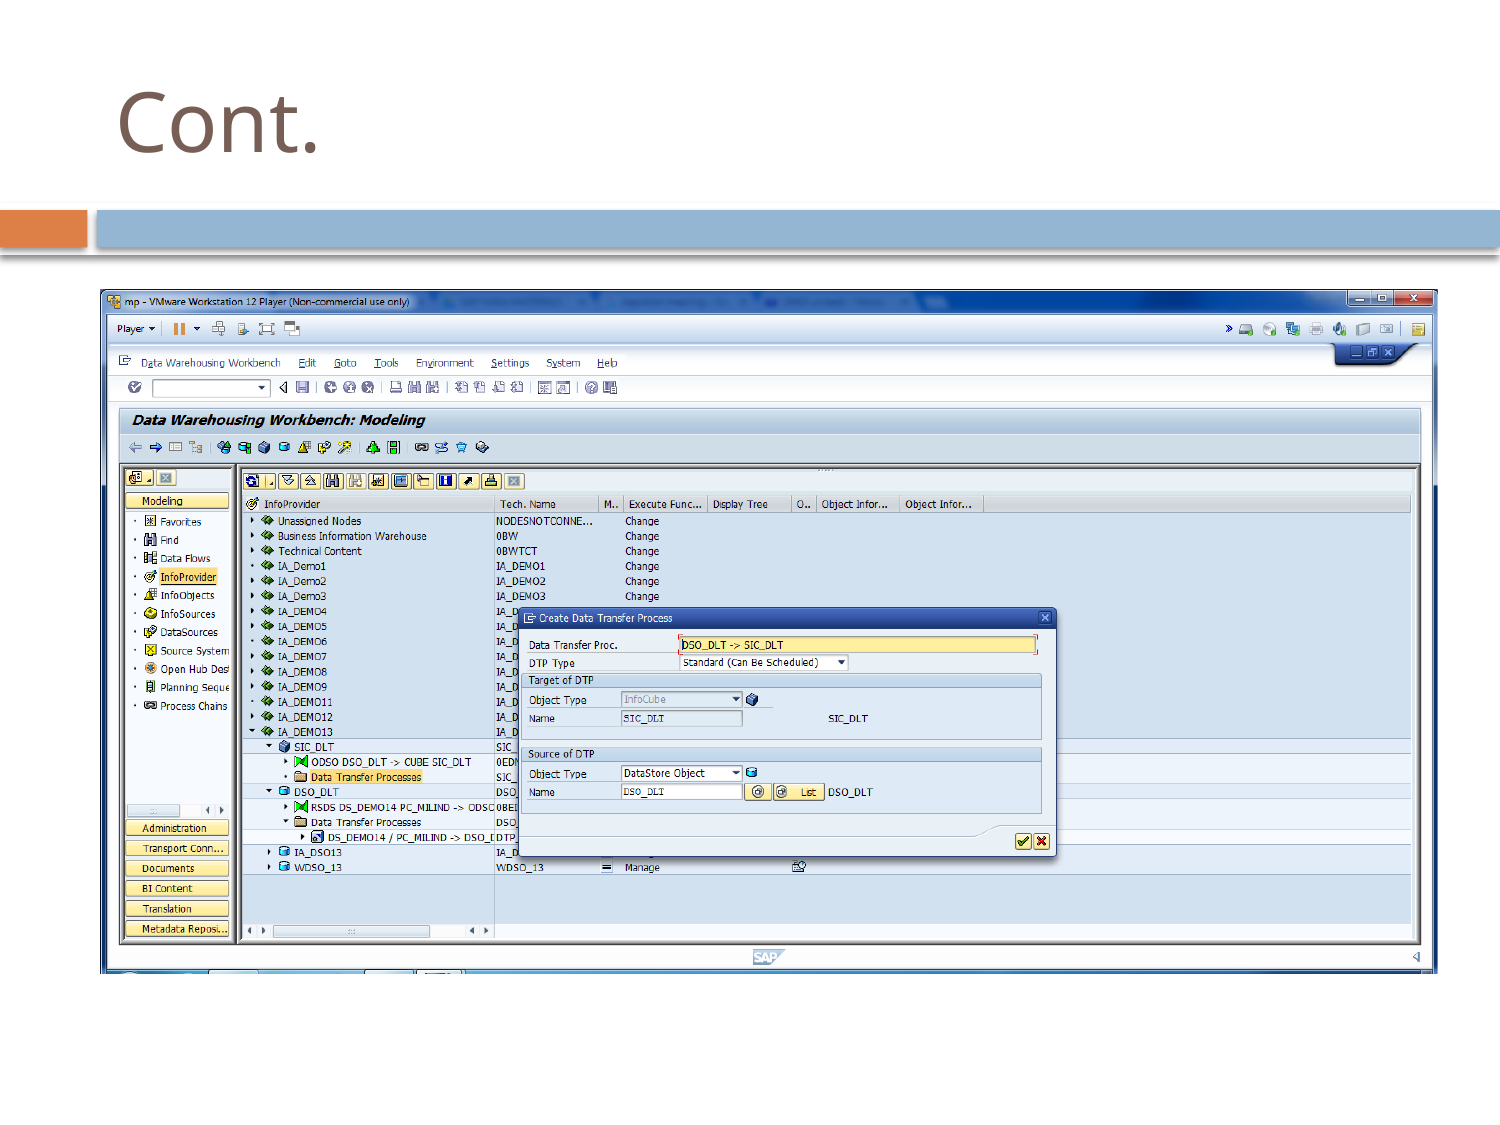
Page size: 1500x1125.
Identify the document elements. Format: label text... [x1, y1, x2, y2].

title Cont. [100, 37, 1438, 200]
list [100, 288, 1439, 974]
